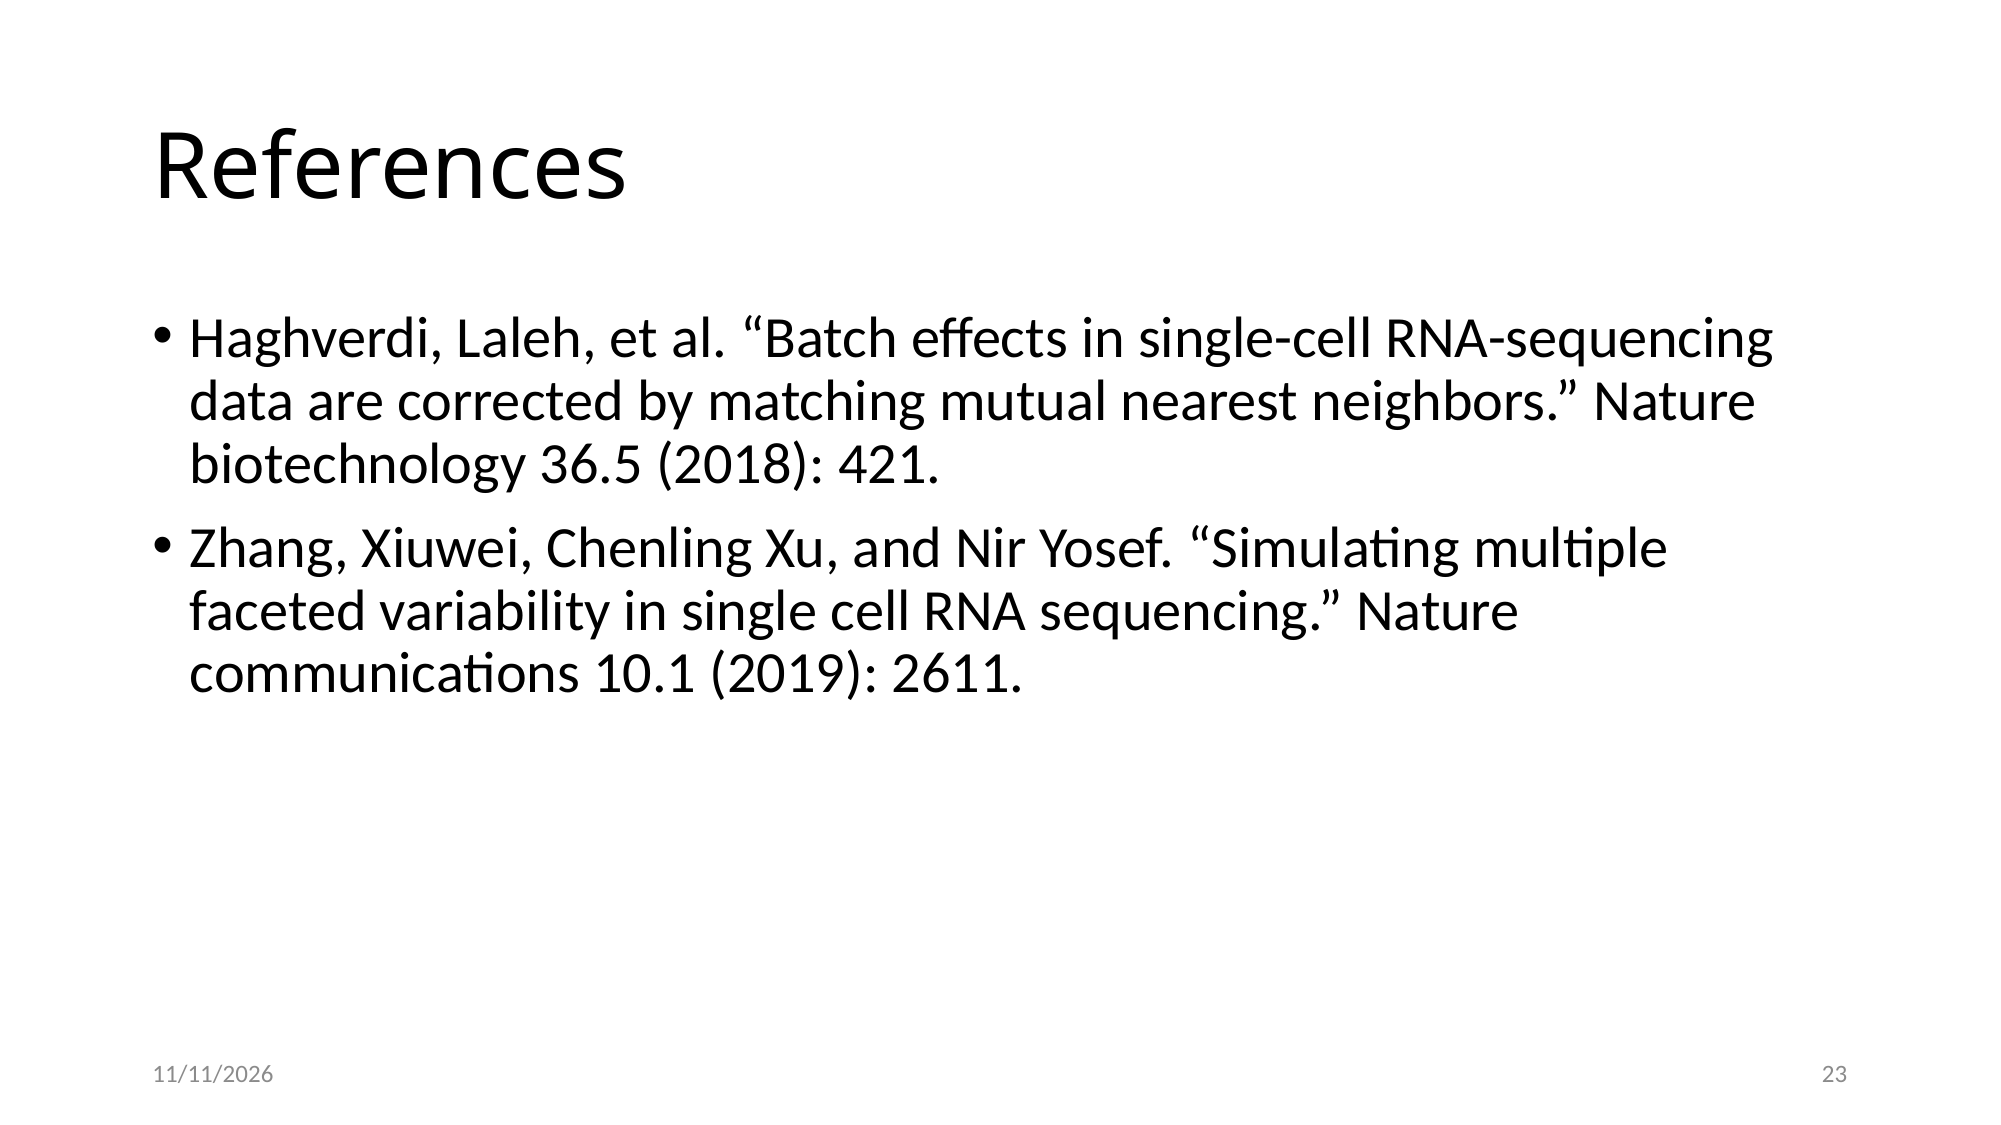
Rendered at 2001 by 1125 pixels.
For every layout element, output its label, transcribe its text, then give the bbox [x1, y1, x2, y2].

title References [137, 59, 1863, 278]
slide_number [137, 1042, 588, 1103]
list Haghverdi, Laleh, et al. “Batch effects in single-cell RNA-sequencing data are corrected by matching mutual nearest neighbors.” Nature biotechnology 36.5 (2018): 421. Zhang, Xiuwei, Chenling Xu, and Nir Yosef. “Simulating multiple faceted variability in single cell RNA sequencing.” Nature communications 10.1 (2019): 2611. [137, 299, 1863, 1014]
slide_number 23 [1412, 1042, 1863, 1103]
